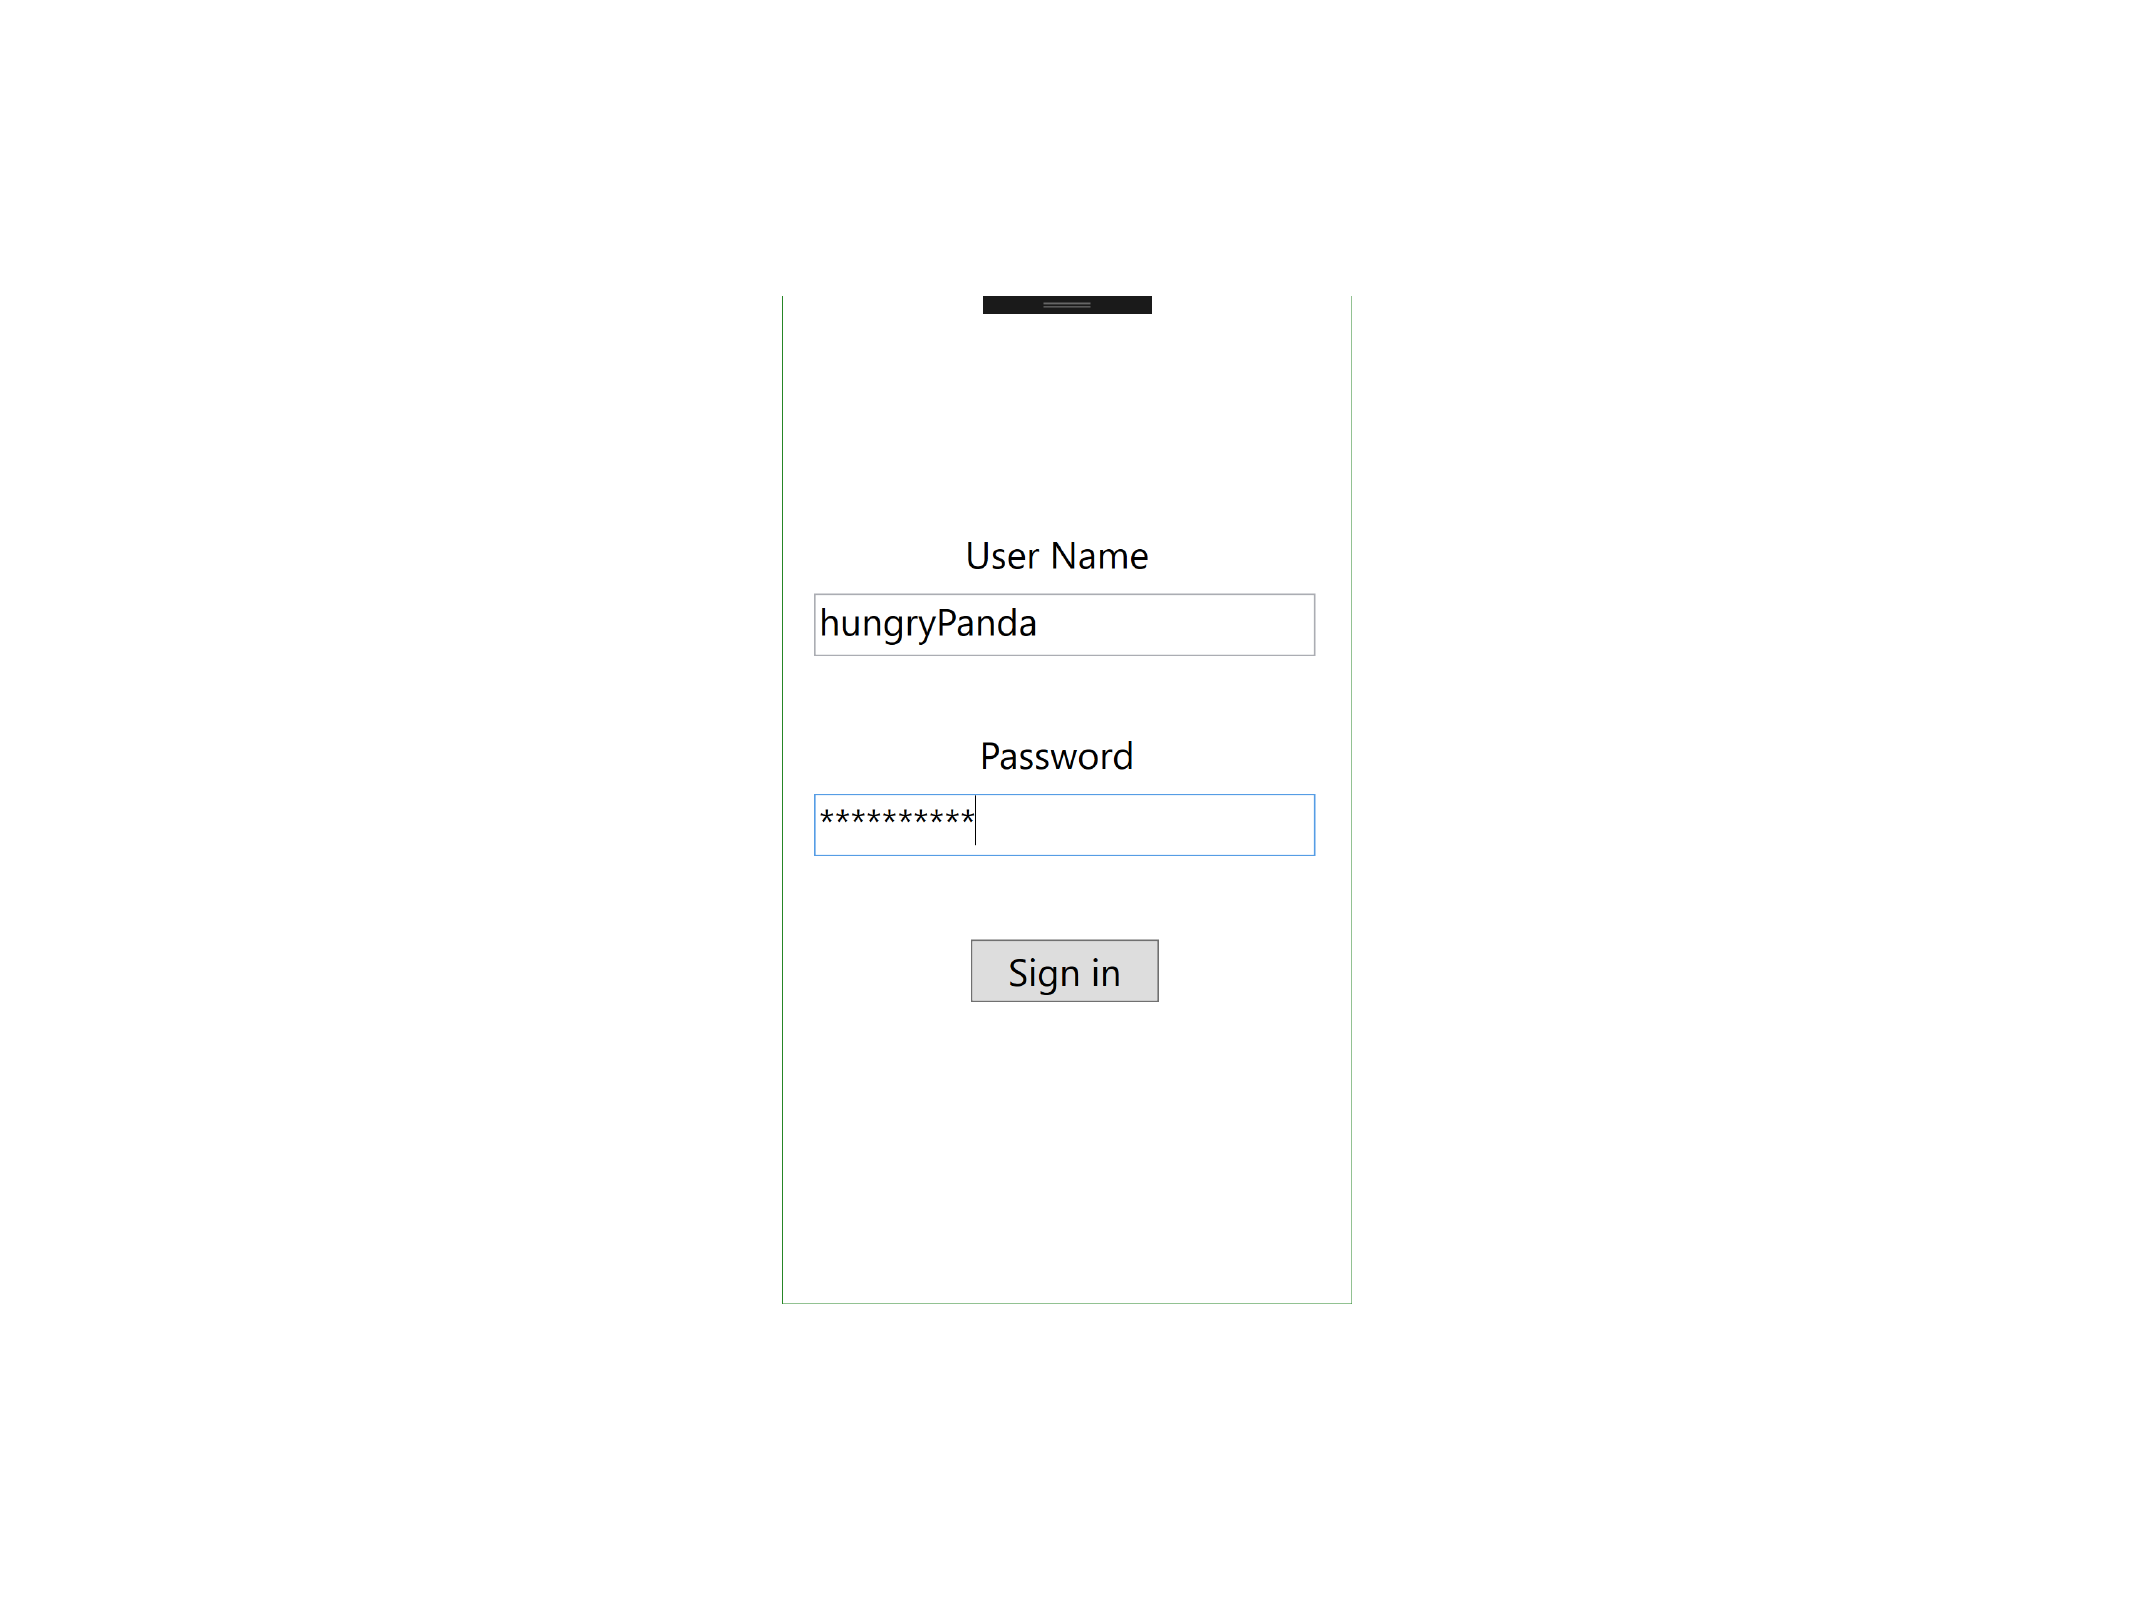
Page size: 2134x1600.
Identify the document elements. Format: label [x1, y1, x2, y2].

picture [781, 296, 1352, 1304]
